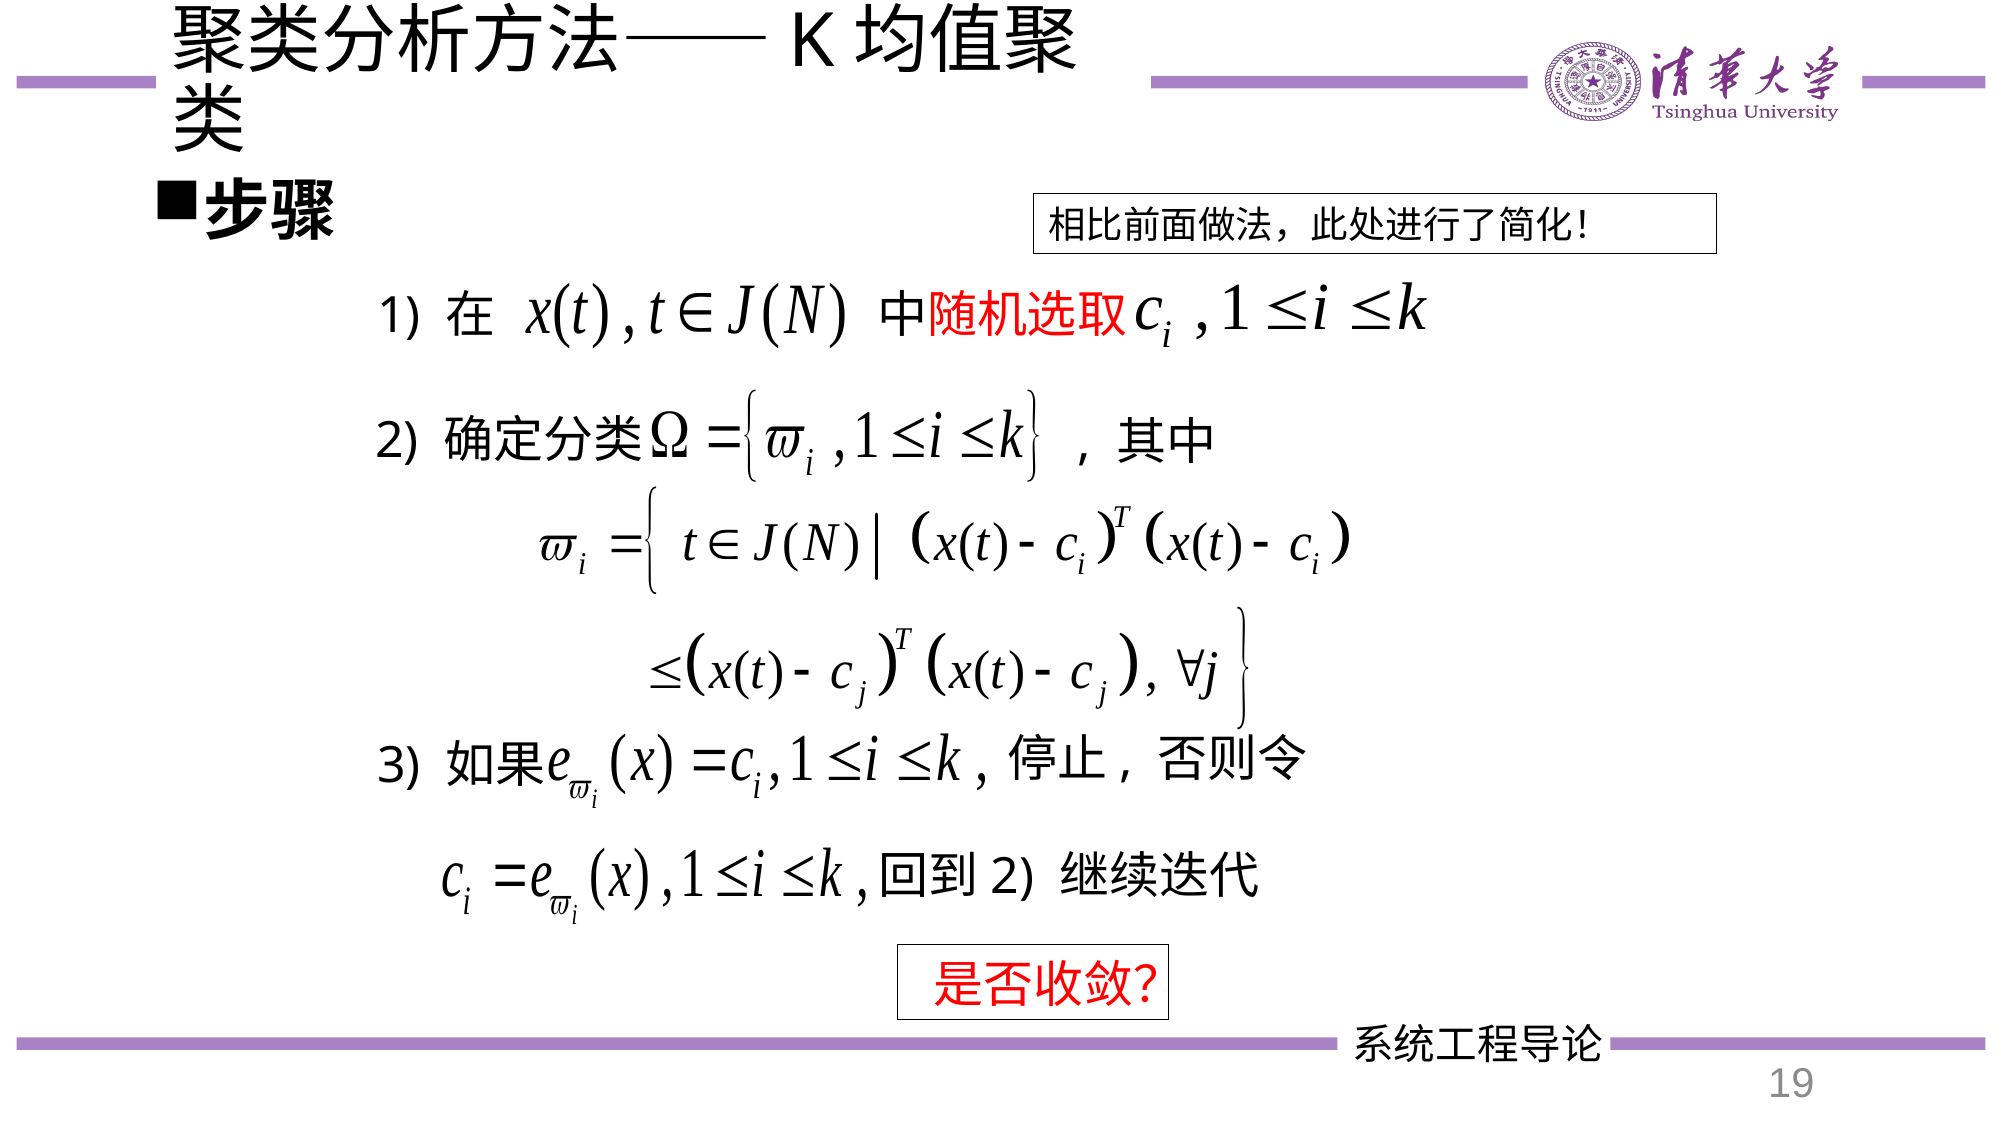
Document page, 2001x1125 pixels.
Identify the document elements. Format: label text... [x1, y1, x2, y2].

slide_number 19 [1610, 1051, 1830, 1112]
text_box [432, 826, 879, 946]
text_box , 其中 [1063, 401, 1313, 477]
text_box 是否收敛？ [897, 944, 1169, 1020]
text_box 中随机选取 [863, 274, 1123, 350]
picture [1545, 42, 1641, 121]
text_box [1123, 262, 1449, 364]
text_box 1) 在 [362, 274, 512, 350]
text_box 相比前面做法，此处进行了简化！ [1033, 193, 1717, 254]
picture [1652, 46, 1838, 121]
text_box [532, 485, 1358, 743]
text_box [538, 743, 1000, 828]
text_box 3) 如果 [362, 724, 538, 800]
text_box 停止, 否则令 [1000, 743, 1323, 794]
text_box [640, 382, 1063, 485]
list 步骤 [137, 169, 1863, 1010]
text_box 回到2) 继续迭代 [879, 835, 1452, 911]
title 聚类分析方法——K均值聚类 [155, 0, 1152, 191]
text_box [512, 260, 863, 370]
text_box 2) 确定分类 [360, 399, 640, 475]
